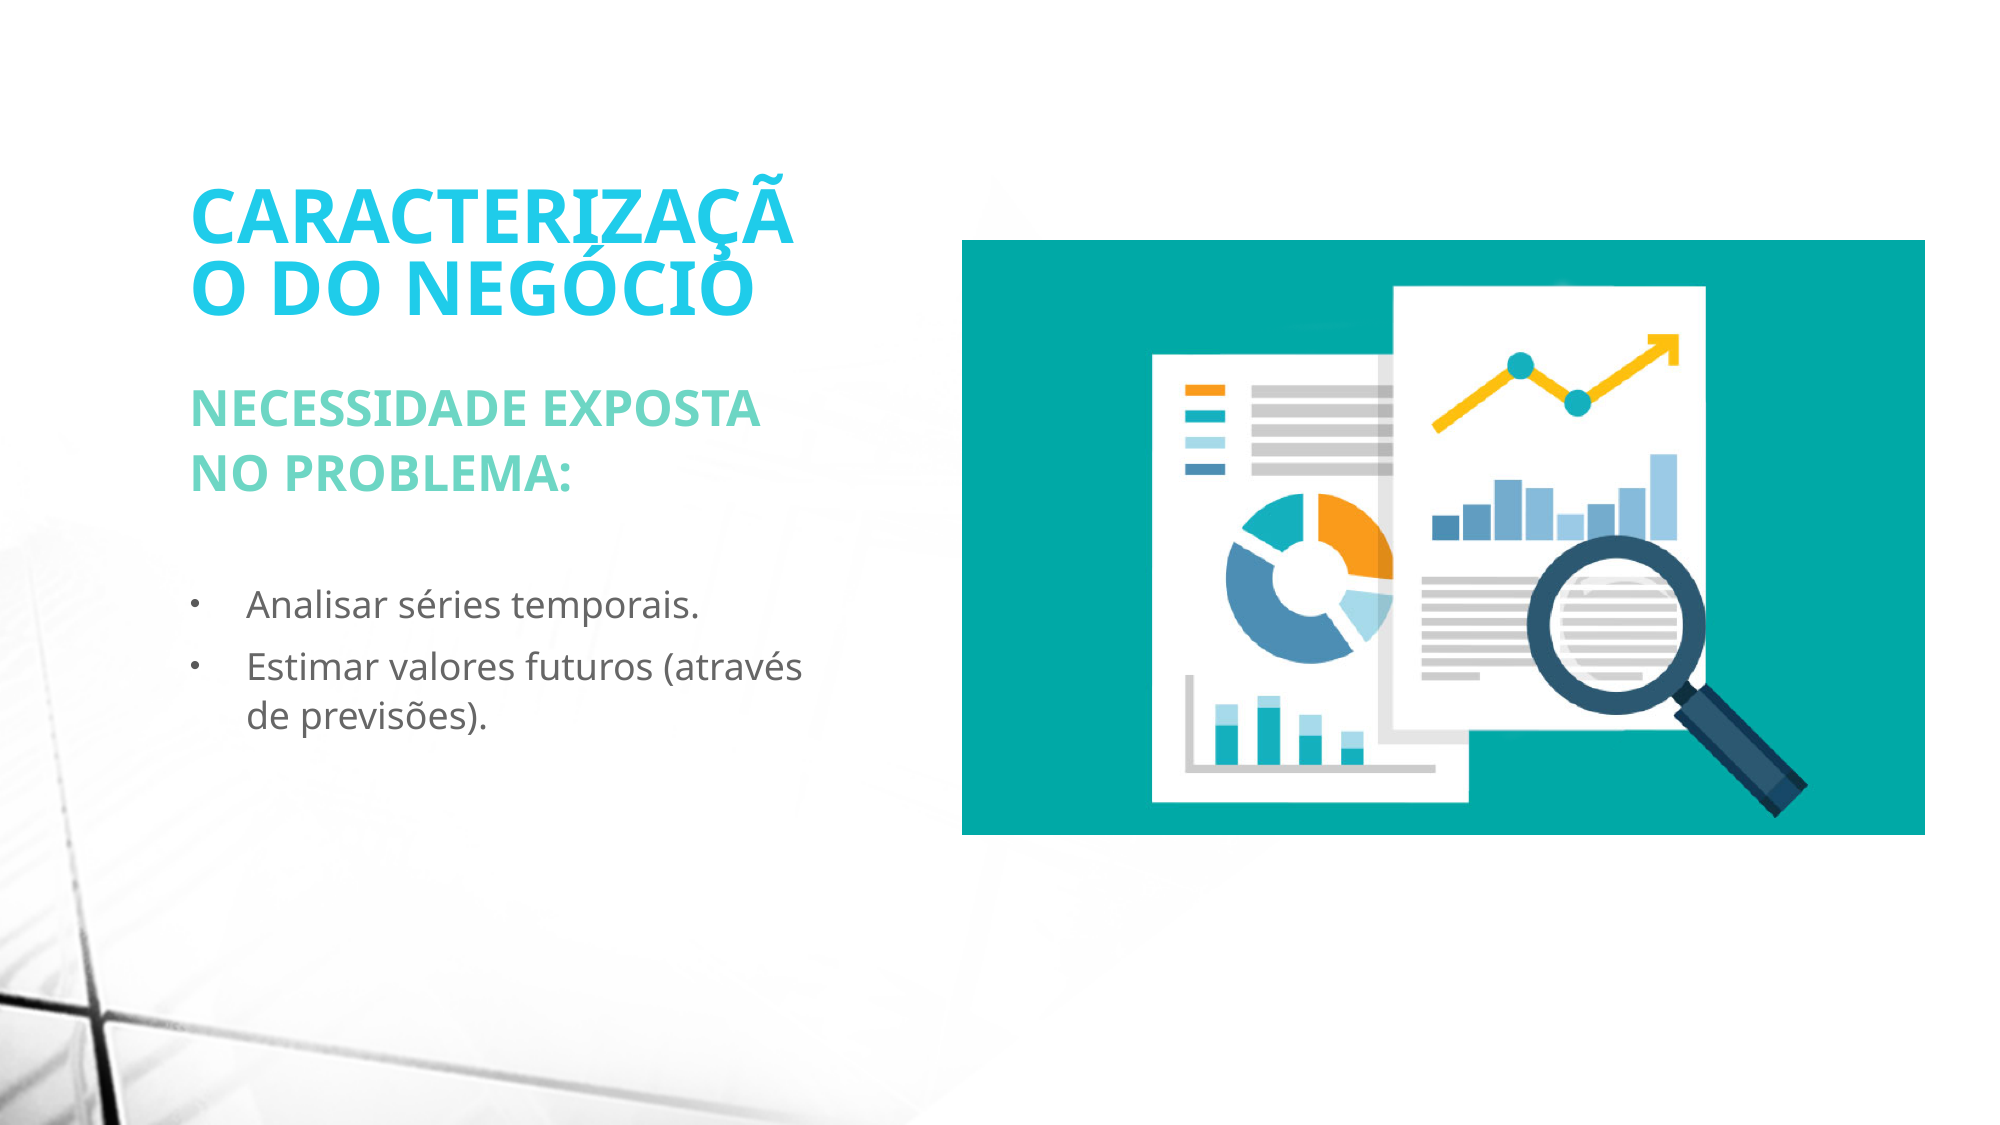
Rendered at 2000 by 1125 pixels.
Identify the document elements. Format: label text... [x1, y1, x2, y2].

title CARACTERIZAÇÃO DO NEGÓCIO [174, 87, 850, 338]
list NECESSIDADE EXPOSTA NO PROBLEMA: Analisar séries temporais. Estimar valores futuros (através de previsões). [174, 362, 850, 988]
picture [0, 0, 2000, 1125]
